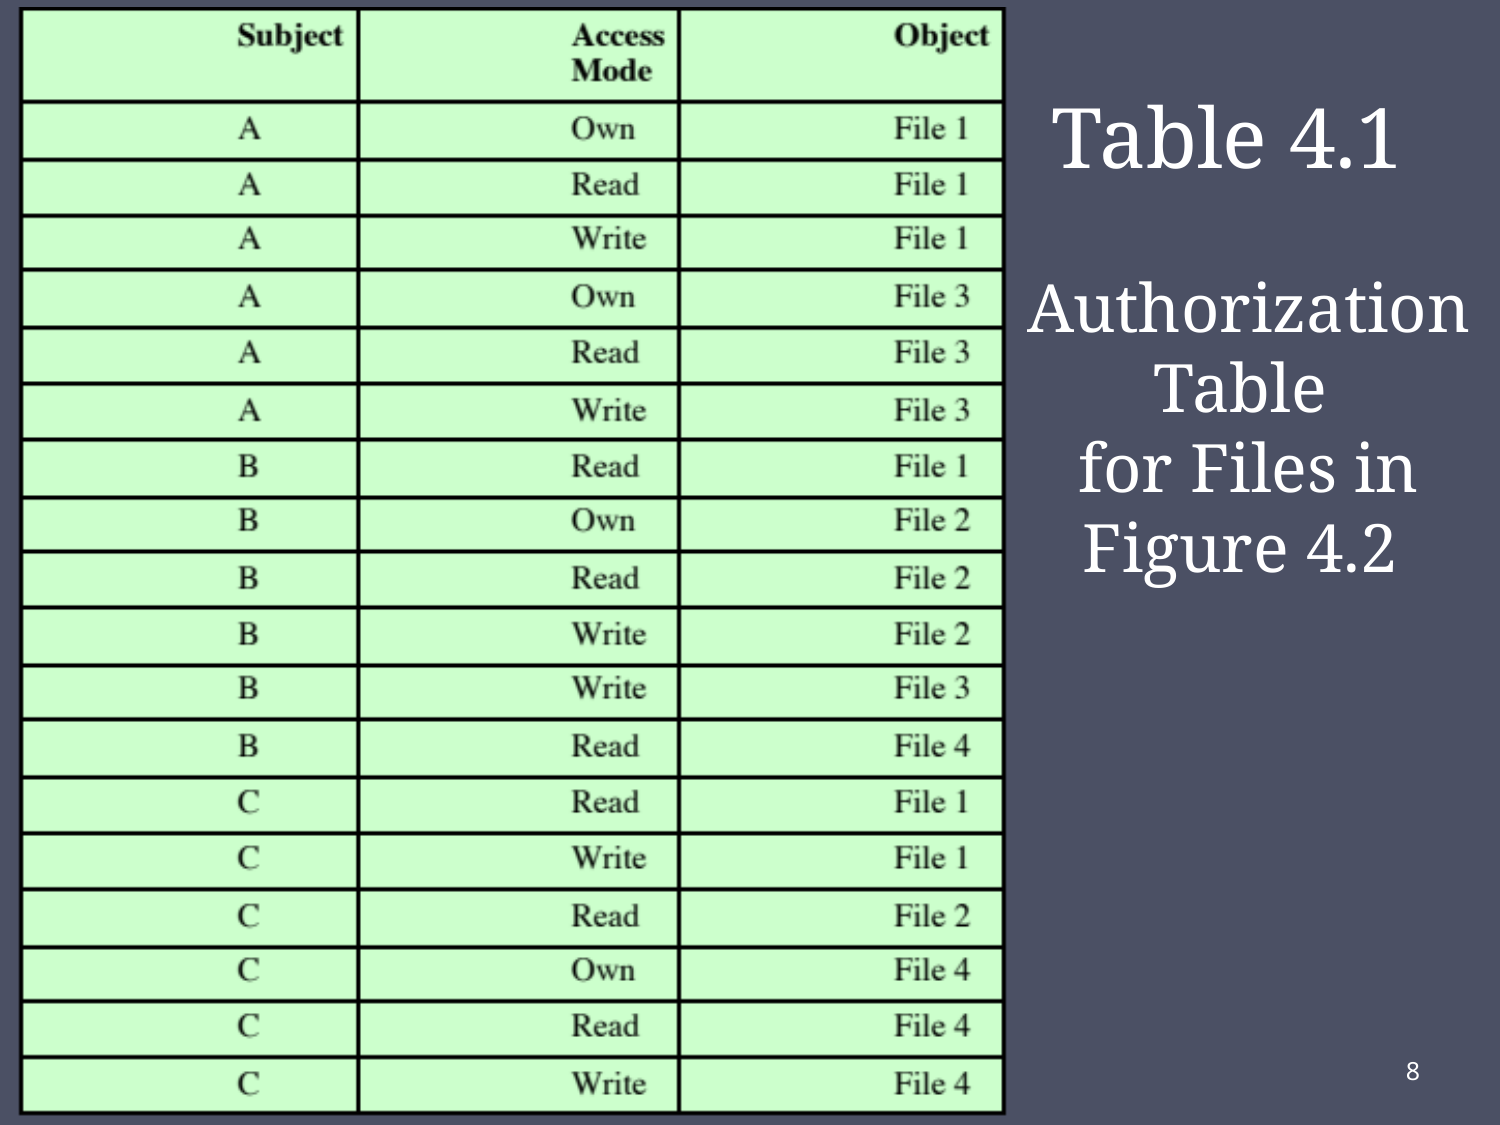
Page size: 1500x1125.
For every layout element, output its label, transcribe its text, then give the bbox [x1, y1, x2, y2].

text_box Table 4.1 Authorization Table for Files in Figure 4.2 [1174, 78, 1500, 593]
picture [0, 6, 1170, 1125]
slide_number 8 [1401, 1042, 1494, 1103]
